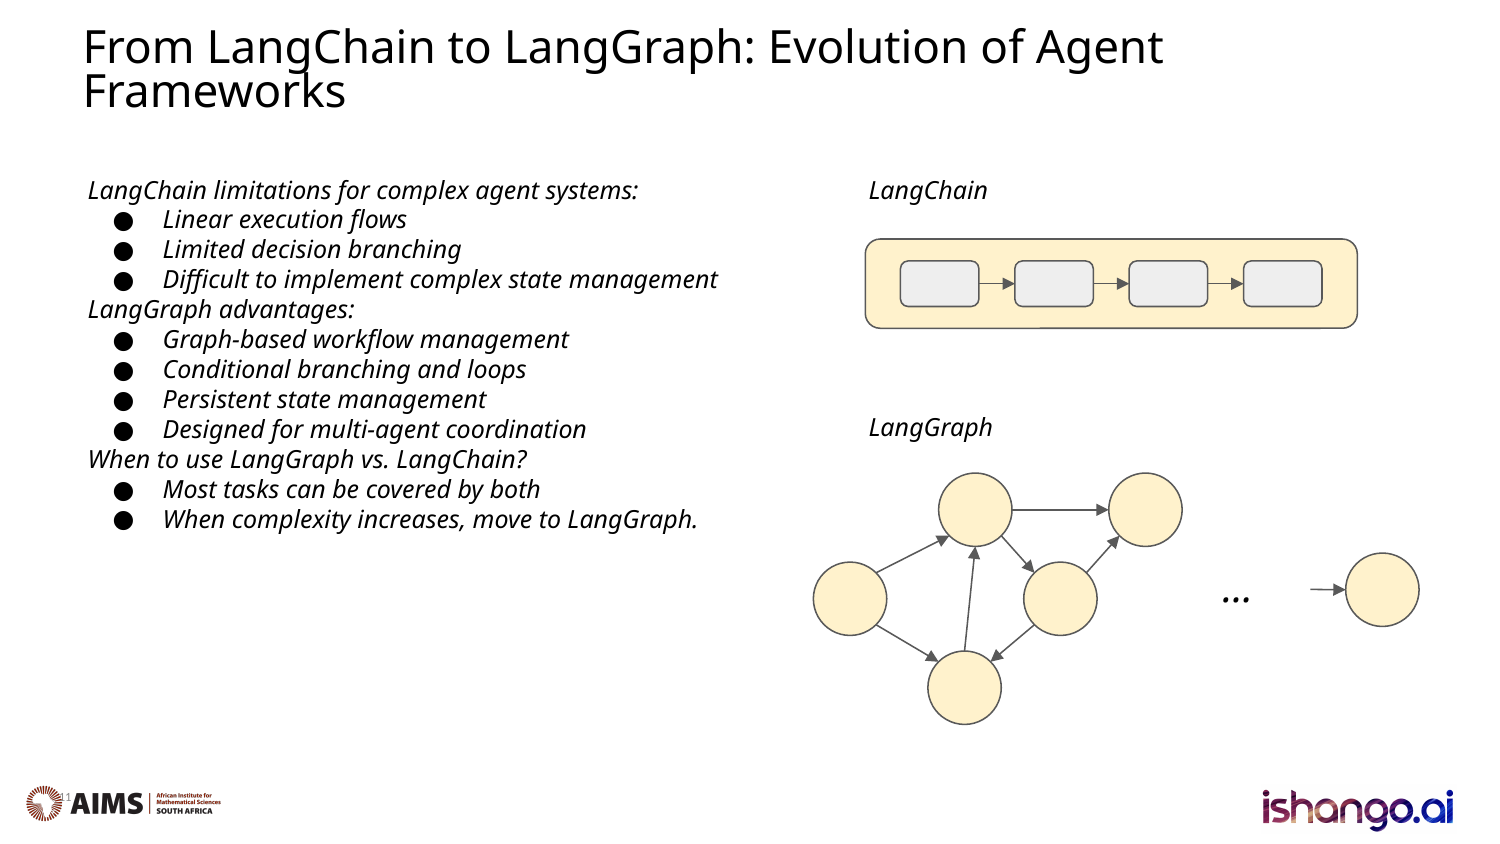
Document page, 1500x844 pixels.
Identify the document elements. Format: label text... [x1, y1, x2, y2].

text_box … [1207, 547, 1287, 626]
text_box [865, 238, 1358, 329]
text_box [875, 624, 939, 662]
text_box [964, 546, 976, 652]
text_box LangChain limitations for complex agent systems: Linear execution flows Limited decision branching Difficult to implement complex state management LangGraph advantages: Graph-based workflow management Conditional branching and loops Persistent state management Designed for multi-agent coordination When to use LangGraph vs. LangChain? Most tasks can be covered by both When complexity increases, move to LangGraph. [72, 159, 750, 549]
picture [25, 784, 221, 823]
text_box [1014, 260, 1094, 307]
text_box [875, 535, 950, 573]
picture [1261, 784, 1457, 834]
text_box [1243, 260, 1323, 307]
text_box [1085, 535, 1120, 573]
text_box LangChain [853, 159, 1346, 220]
text_box [1345, 553, 1420, 627]
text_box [990, 624, 1035, 662]
text_box [1023, 562, 1098, 636]
text_box [927, 651, 1002, 725]
text_box [938, 473, 1012, 547]
title From LangChain to LangGraph: Evolution of Agent Frameworks [82, 26, 1418, 116]
slide_number ‹#› [11, 784, 72, 807]
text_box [1001, 535, 1035, 573]
text_box [1129, 260, 1208, 307]
text_box [813, 562, 887, 636]
text_box [900, 260, 979, 307]
text_box LangGraph [853, 396, 1346, 457]
text_box [1108, 473, 1183, 547]
